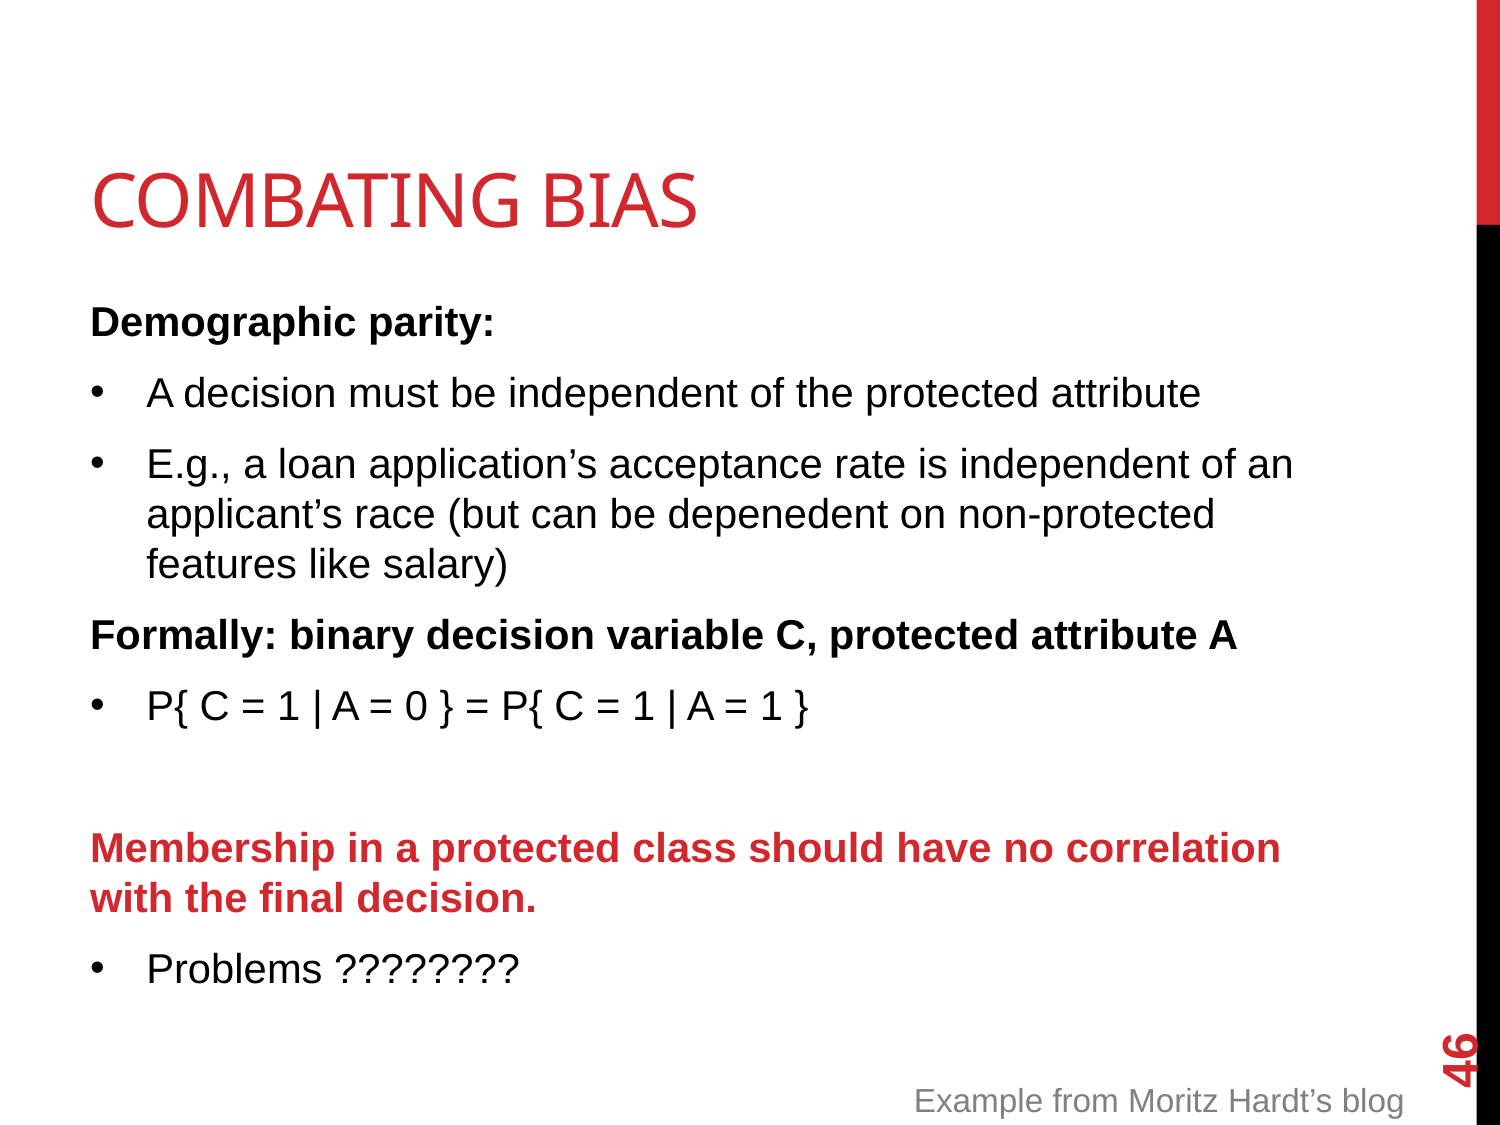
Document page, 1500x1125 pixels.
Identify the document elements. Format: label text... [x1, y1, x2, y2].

slide_number 46 [1427, 887, 1488, 1104]
text_box Example from Moritz Hardt’s blog [378, 1071, 1421, 1125]
title Combating Bias [75, 25, 1025, 250]
list Demographic parity: A decision must be independent of the protected attribute E.g., a loan application’s acceptance rate is independent of an applicant’s race (but can be depenedent on non-protected features like salary) Formally: binary decision variable C, protected attribute A P{ C = 1 | A = 0 } = P{ C = 1 | A = 1 } Membership in a protected class should have no correlation with the final decision. Problems ???????? [75, 287, 1325, 1005]
